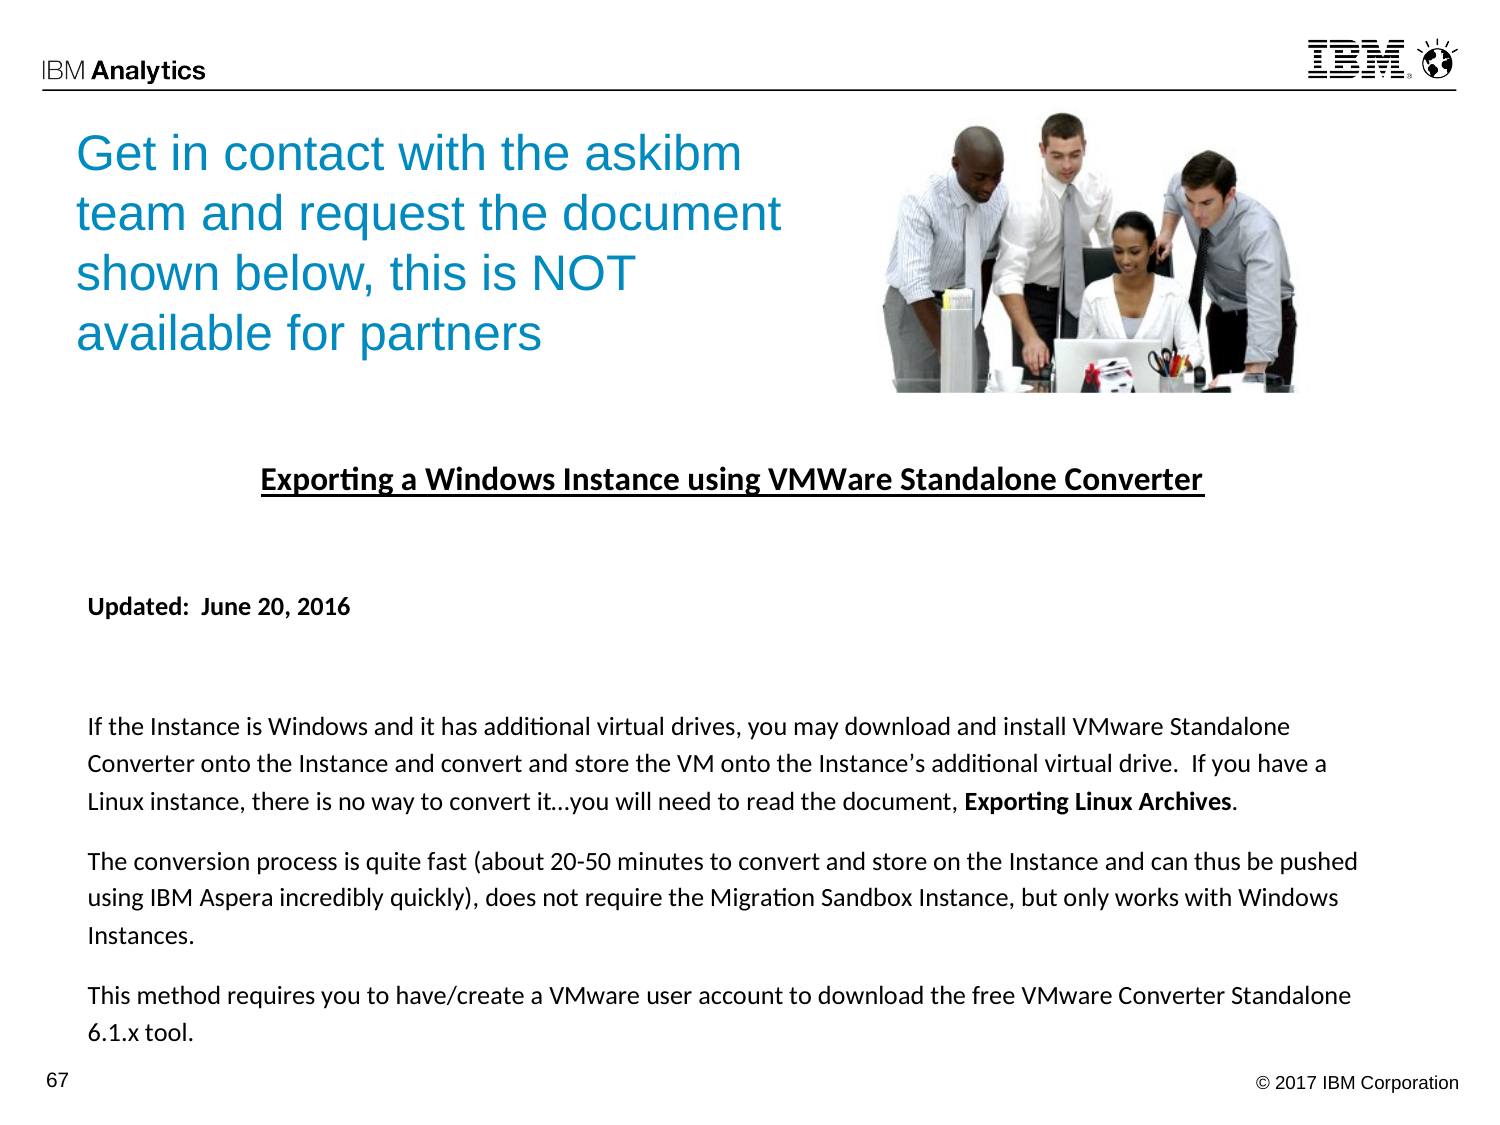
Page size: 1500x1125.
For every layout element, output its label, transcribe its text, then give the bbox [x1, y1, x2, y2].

picture [24, 42, 224, 99]
picture [849, 99, 1349, 435]
picture [1294, 24, 1469, 91]
text_box Get in contact with the askibm team and request the document shown below, this is NOT available for partners [61, 113, 817, 411]
picture [87, 458, 1376, 1078]
